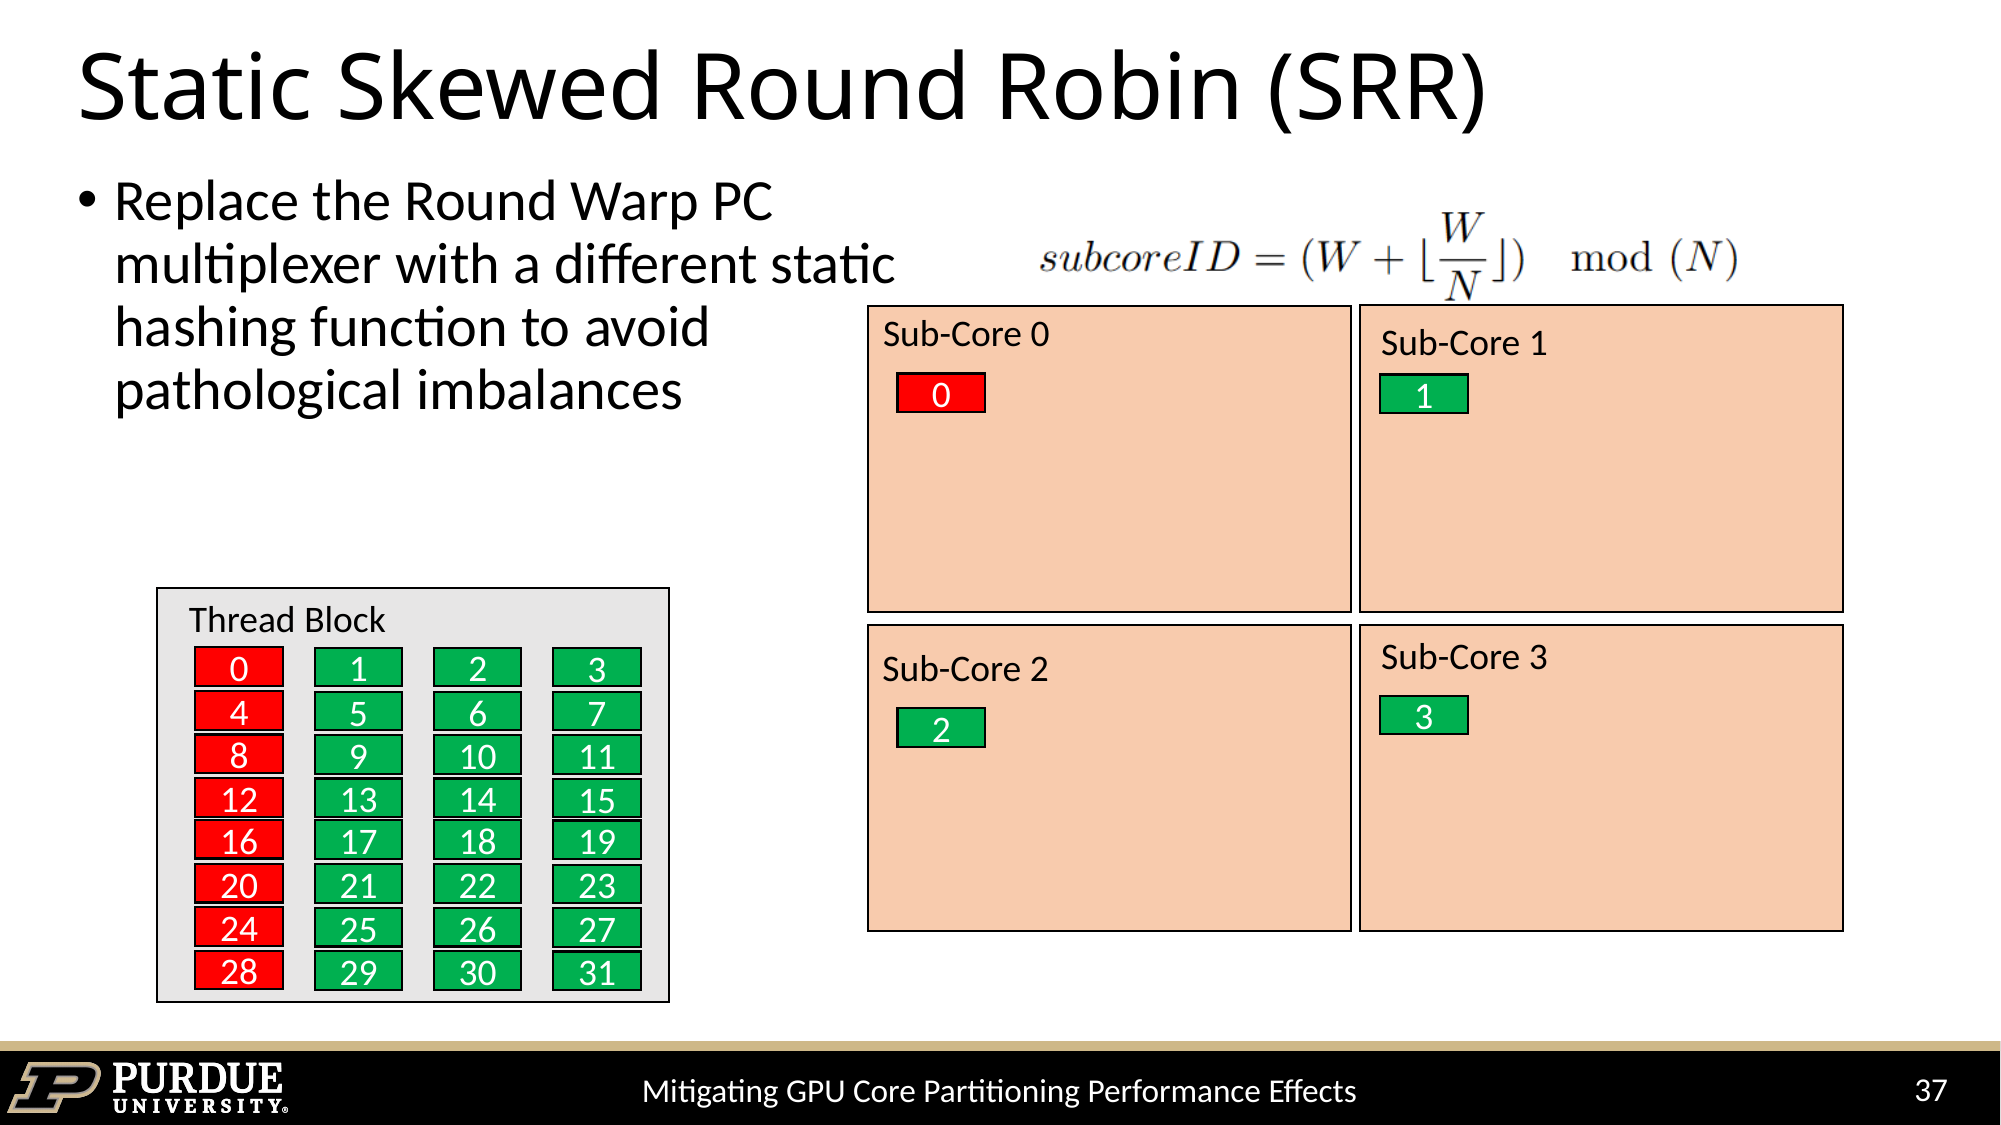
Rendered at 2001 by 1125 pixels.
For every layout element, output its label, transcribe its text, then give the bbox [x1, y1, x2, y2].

text_box Sub-Core 1 [1366, 319, 1602, 371]
text_box [1359, 624, 1844, 932]
text_box 2 [896, 707, 986, 748]
text_box 1 [1379, 373, 1469, 414]
text_box [867, 305, 1352, 613]
text_box [867, 624, 1352, 932]
picture [7, 1062, 288, 1113]
text_box Sub-Core 3 [1366, 624, 1602, 685]
picture [999, 176, 1763, 319]
text_box Sub-Core 2 [867, 636, 1103, 696]
list Replace the Round Warp PC multiplexer with a different static hashing function to avoid pathological imbalances [62, 162, 1000, 1014]
text_box [1359, 304, 1844, 613]
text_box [124, 587, 670, 1003]
slide_number 37 [1862, 1051, 2000, 1125]
title Static Skewed Round Robin (SRR) [62, 14, 1787, 166]
text_box 0 [896, 372, 986, 413]
text_box Sub-Core 0 [868, 301, 1104, 362]
text_box 3 [1379, 695, 1469, 735]
